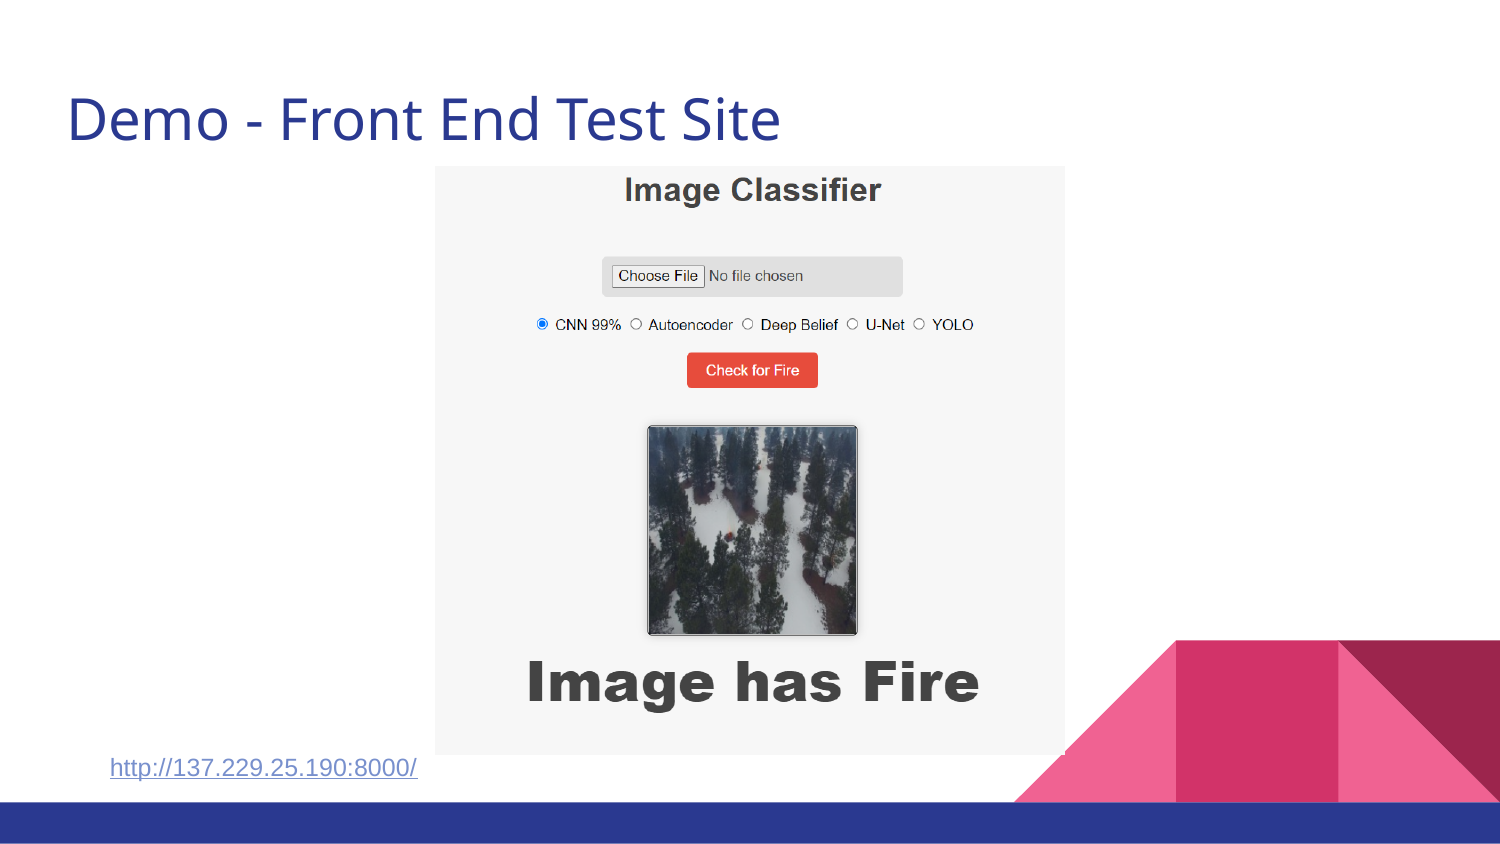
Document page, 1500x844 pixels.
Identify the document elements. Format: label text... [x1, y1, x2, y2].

title Demo - Front End Test Site [51, 67, 1449, 167]
picture [435, 166, 1065, 756]
text_box http://137.229.25.190:8000/ [94, 736, 437, 797]
